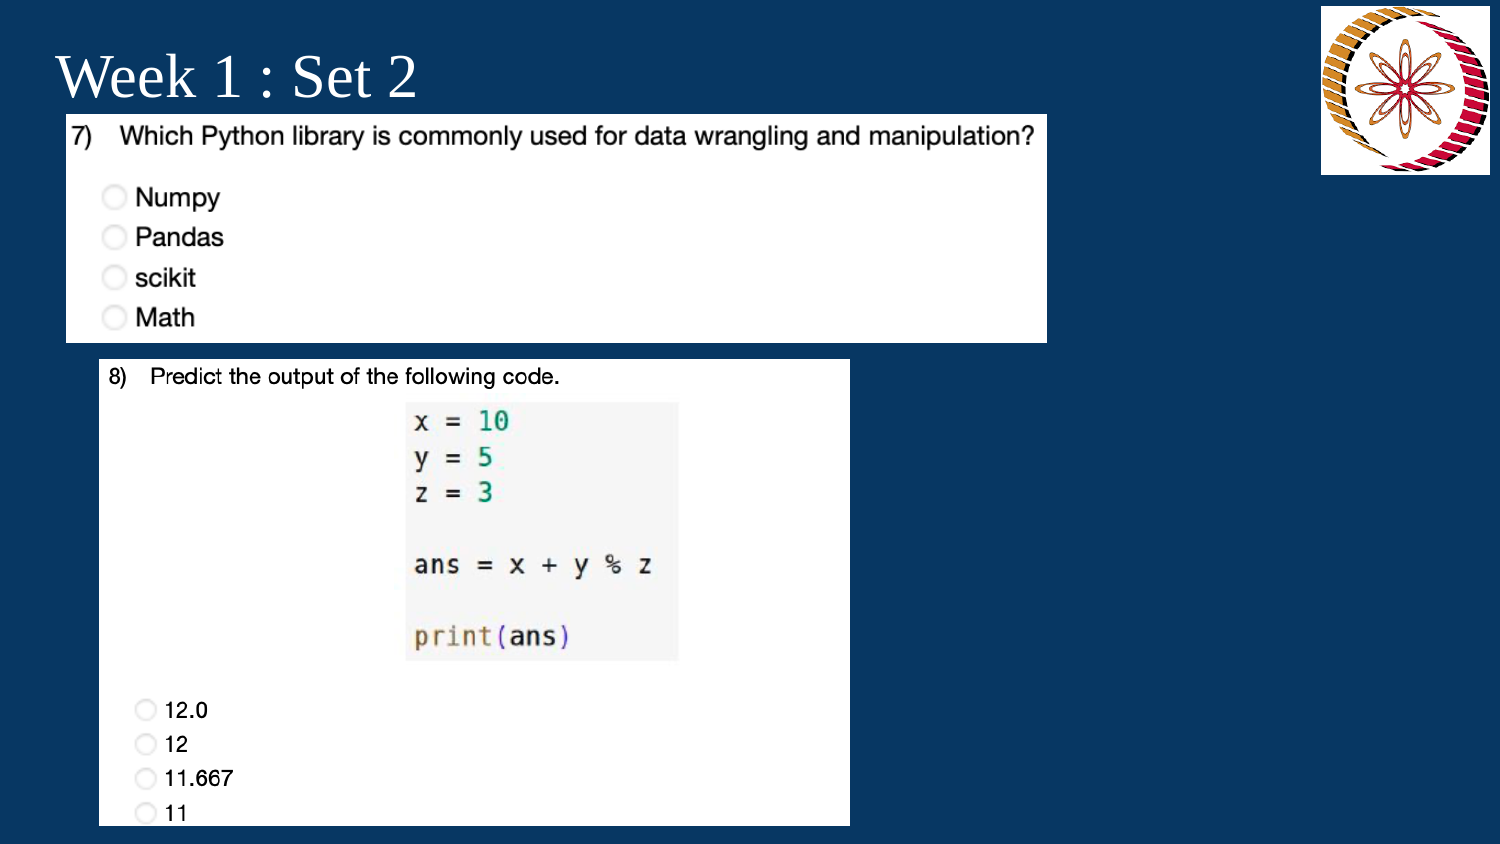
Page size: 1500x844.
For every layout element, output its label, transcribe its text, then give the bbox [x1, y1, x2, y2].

picture [66, 114, 1048, 344]
picture [1321, 6, 1490, 176]
text_box Week 1 : Set 2 [40, 20, 1298, 814]
picture [99, 359, 850, 826]
